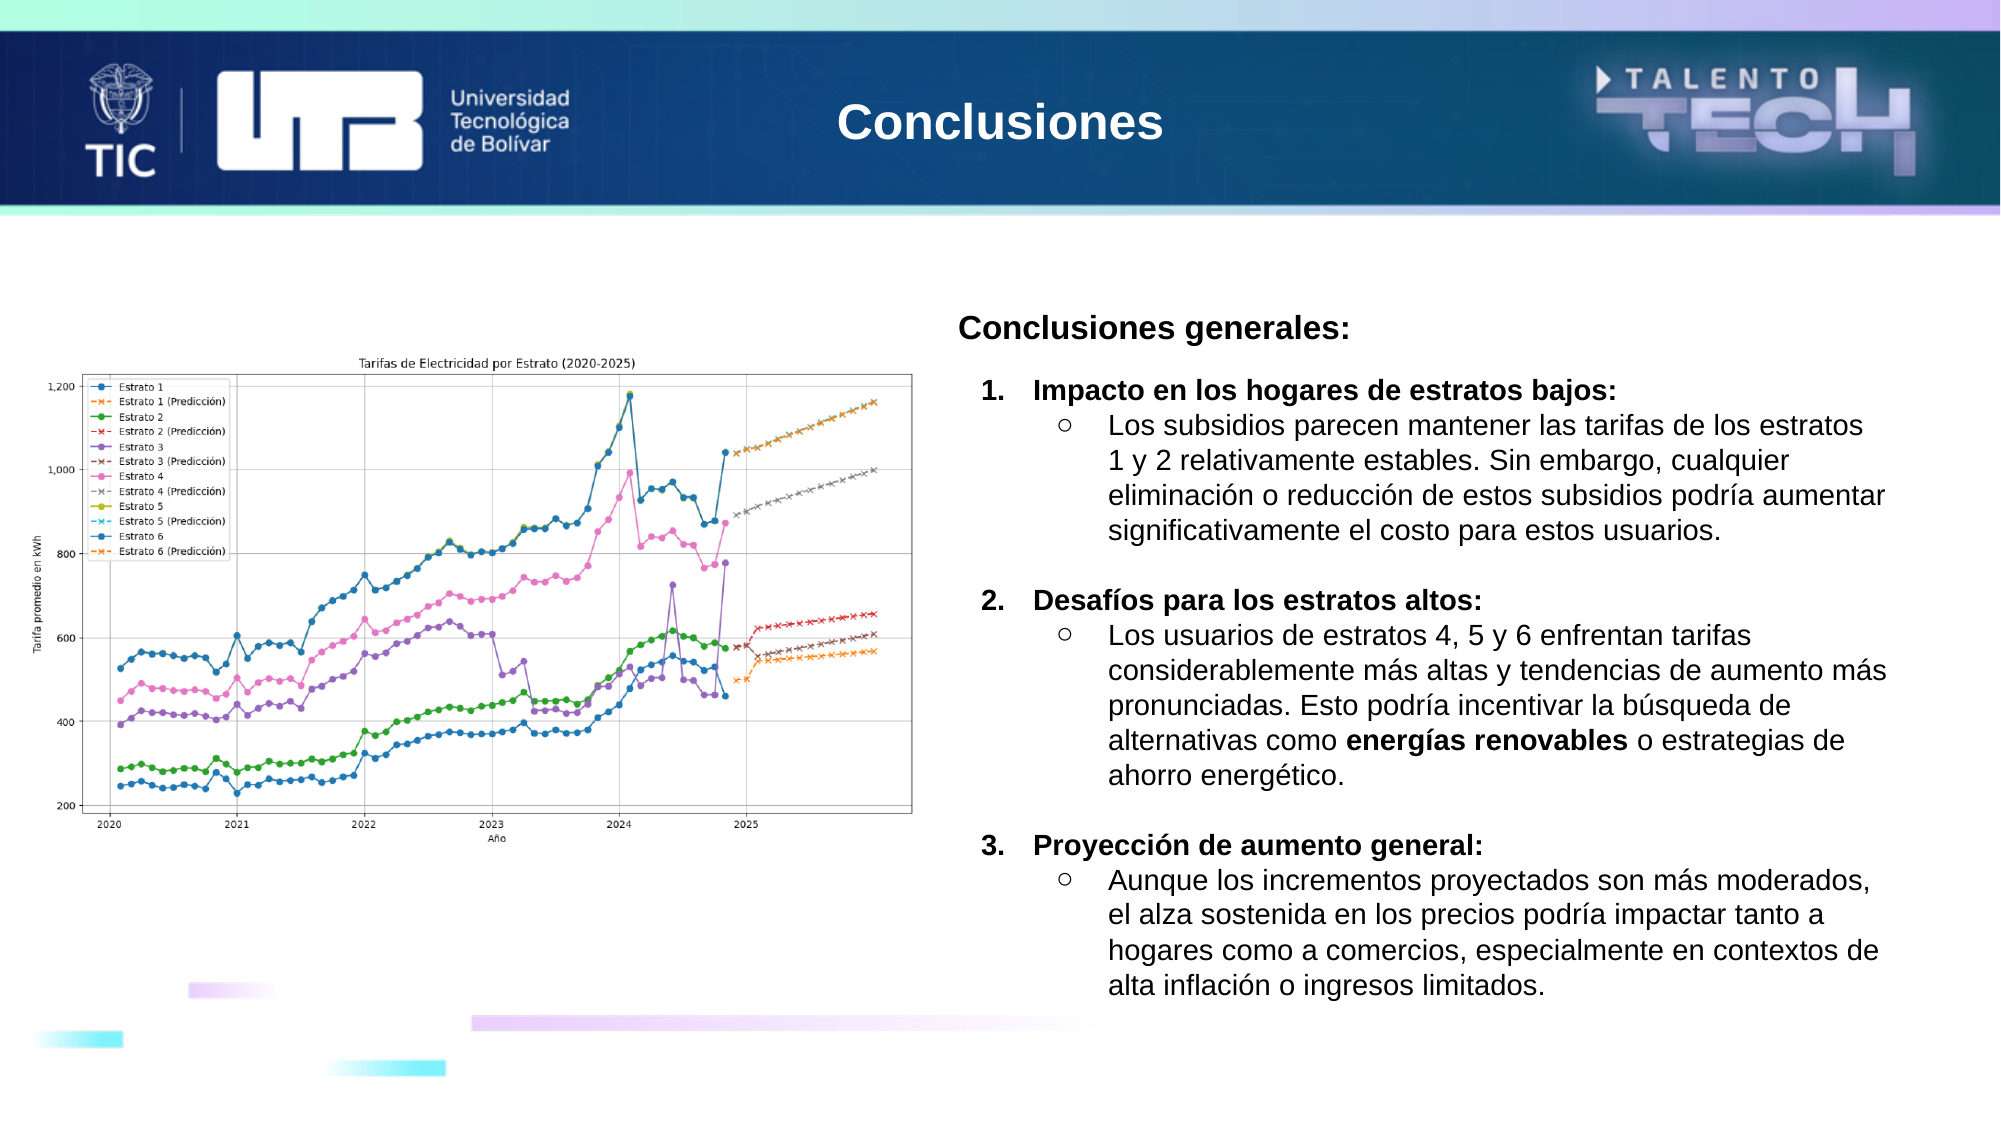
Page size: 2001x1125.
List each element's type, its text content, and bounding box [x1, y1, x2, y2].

text_box Conclusiones [783, 81, 1218, 158]
text_box Conclusiones generales: Impacto en los hogares de estratos bajos: Los subsidios parecen mantener las tarifas de los estratos 1 y 2 relativamente estables. Sin embargo, cualquier eliminación o reducción de estos subsidios podría aumentar significativamente el costo para estos usuarios. Desafíos para los estratos altos: Los usuarios de estratos 4, 5 y 6 enfrentan tarifas considerablemente más altas y tendencias de aumento más pronunciadas. Esto podría incentivar la búsqueda de alternativas como energías renovables o estrategias de ahorro energético. Proyección de aumento general: Aunque los incrementos proyectados son más moderados, el alza sostenida en los precios podría impactar tanto a hogares como a comercios, especialmente en contextos de alta inflación o ingresos limitados. [943, 291, 1904, 1016]
picture [0, 0, 2001, 1125]
